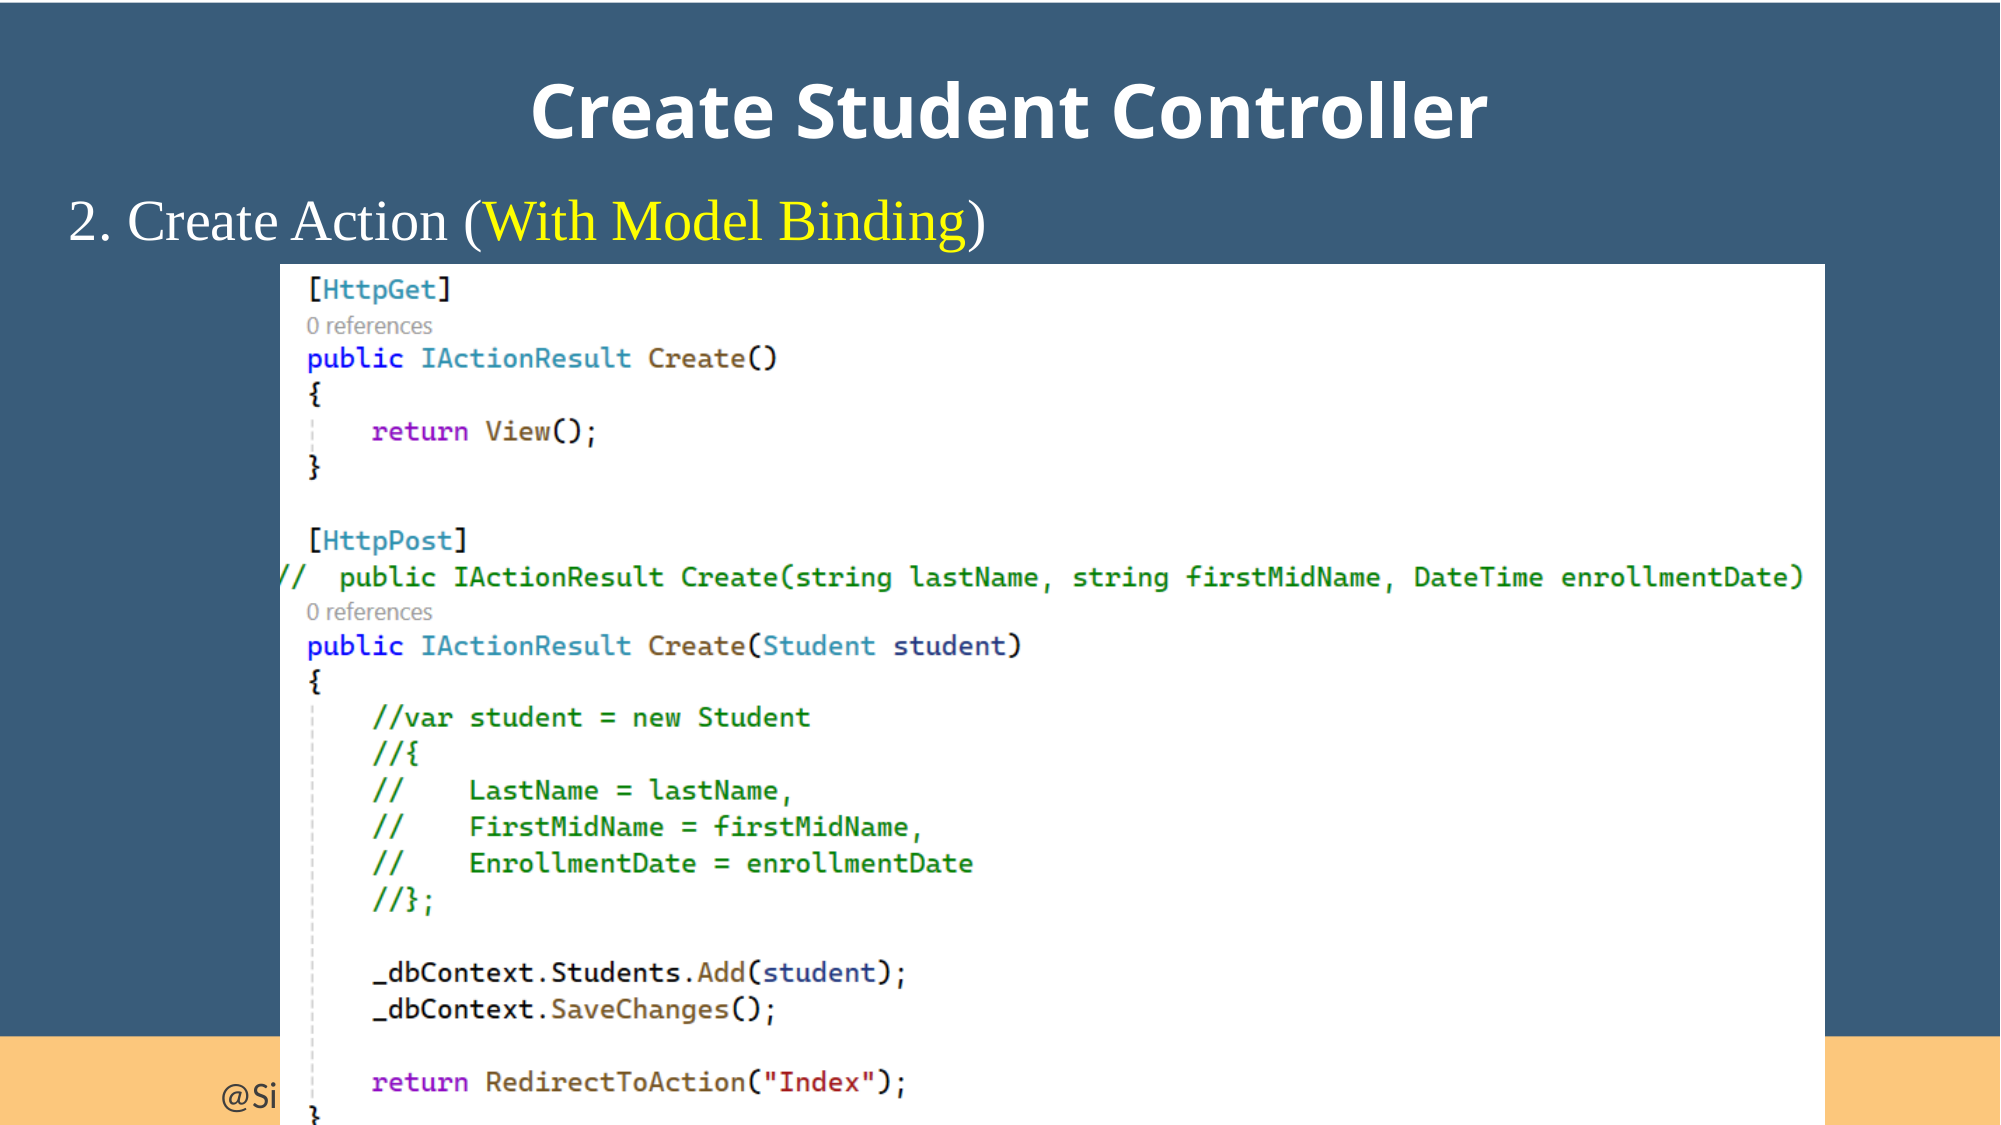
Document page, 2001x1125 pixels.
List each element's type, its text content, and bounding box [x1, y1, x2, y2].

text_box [1829, 1036, 2000, 1125]
text_box [0, 2, 2000, 1036]
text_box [0, 1036, 274, 1125]
text_box Create Student Controller [227, 56, 1792, 162]
picture [279, 264, 1825, 1125]
text_box 2. Create Action (With Model Binding) [54, 174, 1966, 260]
